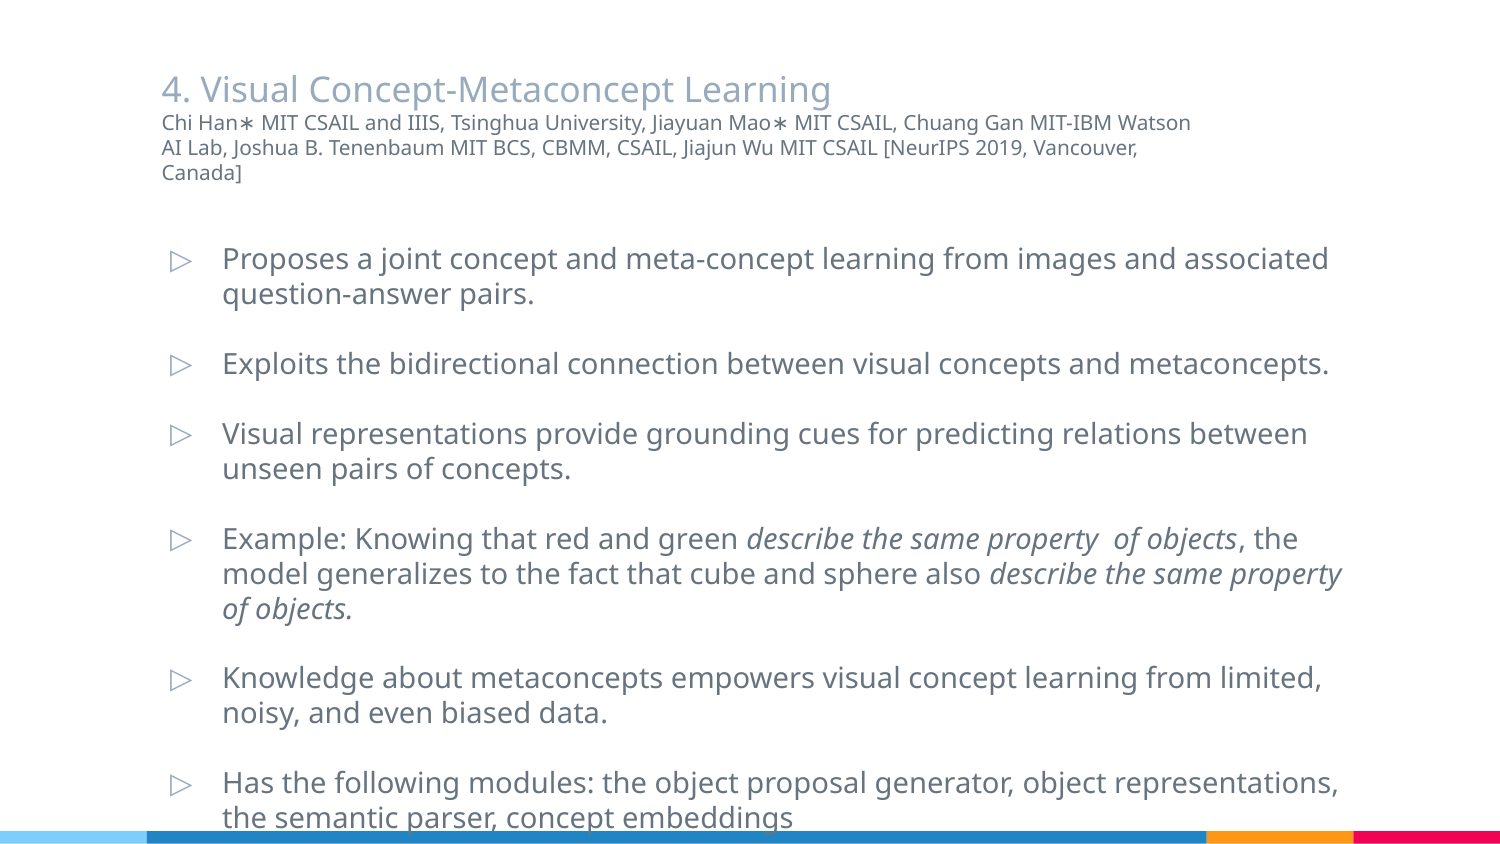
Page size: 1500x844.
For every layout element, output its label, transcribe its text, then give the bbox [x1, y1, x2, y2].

title 4. Visual Concept-Metaconcept Learning Chi Han∗ MIT CSAIL and IIIS, Tsinghua University, Jiayuan Mao∗ MIT CSAIL, Chuang Gan MIT-IBM Watson AI Lab, Joshua B. Tenenbaum MIT BCS, CBMM, CSAIL, Jiajun Wu MIT CSAIL [NeurIPS 2019, Vancouver, Canada] [146, 58, 1207, 200]
list Proposes a joint concept and meta-concept learning from images and associated question-answer pairs. Exploits the bidirectional connection between visual concepts and metaconcepts. Visual representations provide grounding cues for predicting relations between unseen pairs of concepts. Example: Knowing that red and green describe the same property of objects, the model generalizes to the fact that cube and sphere also describe the same property of objects. Knowledge about metaconcepts empowers visual concept learning from limited, noisy, and even biased data. Has the following modules: the object proposal generator, object representations, the semantic parser, concept embeddings [132, 225, 1385, 809]
